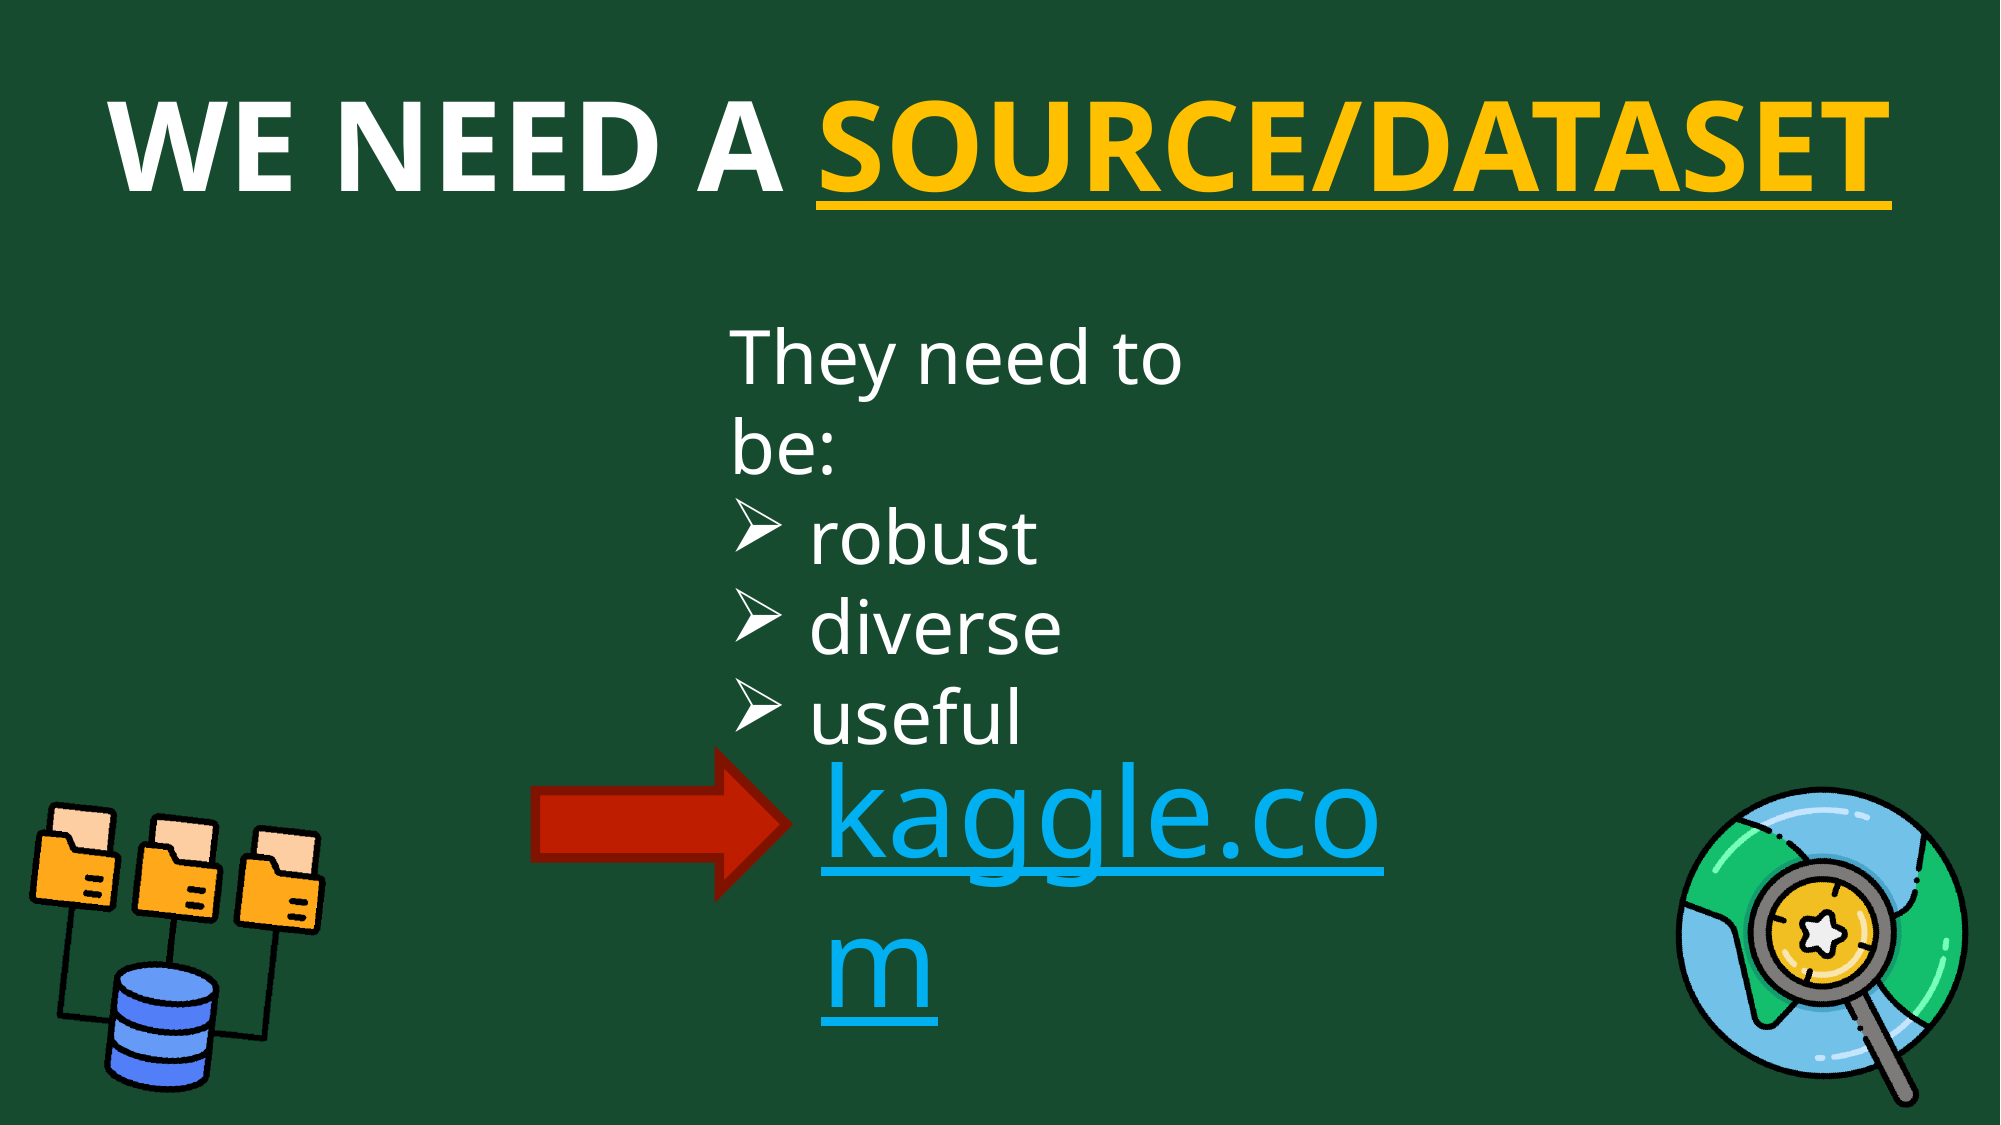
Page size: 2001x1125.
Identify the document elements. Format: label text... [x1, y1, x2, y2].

text_box They need to be: robust diverse useful [714, 302, 1286, 724]
picture [1633, 743, 2000, 1122]
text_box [534, 724, 1466, 892]
title WE NEED A SOURCE/DATASET [78, 0, 1922, 303]
picture [0, 773, 351, 1125]
